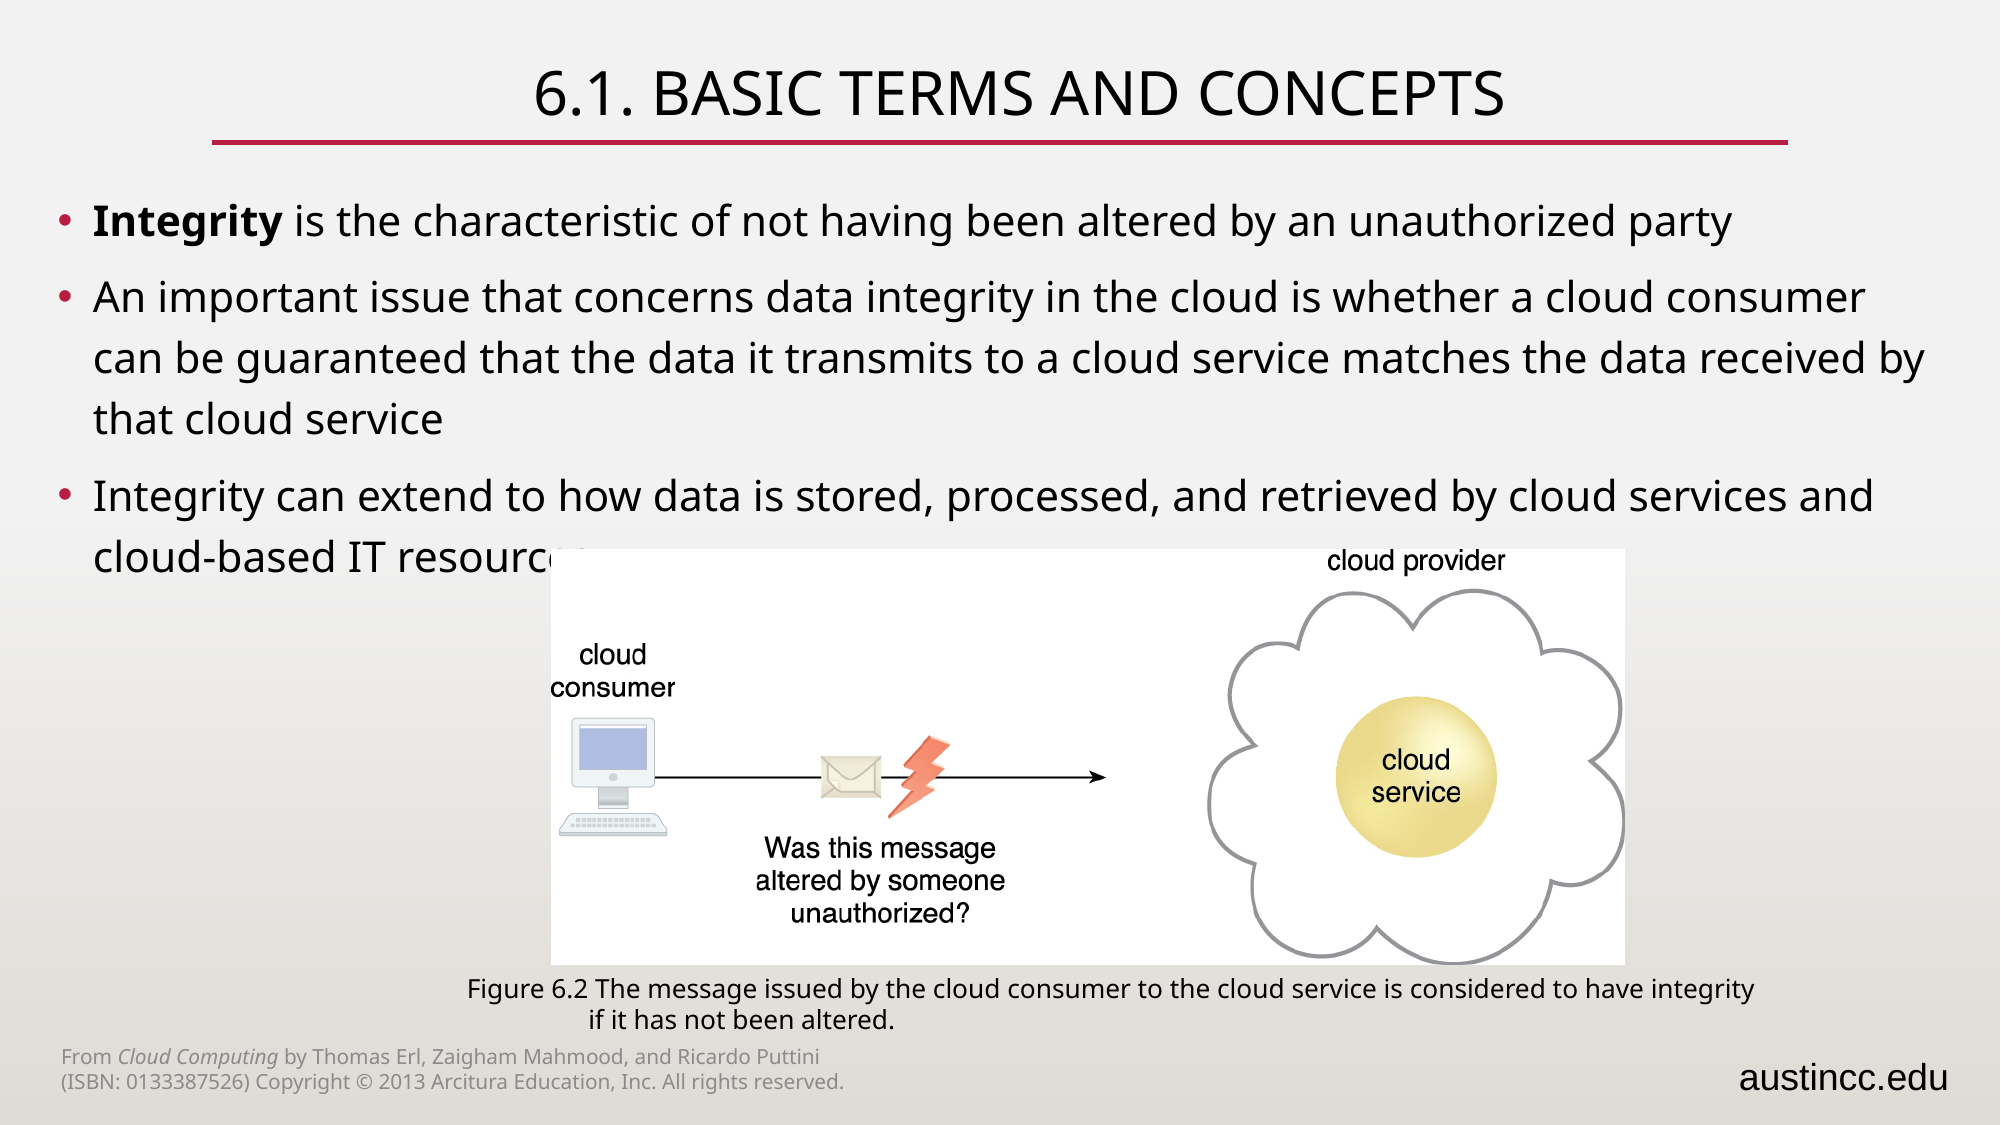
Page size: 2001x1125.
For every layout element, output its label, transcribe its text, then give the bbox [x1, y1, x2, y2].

list Integrity is the characteristic of not having been altered by an unauthorized party An important issue that concerns data integrity in the cloud is whether a cloud consumer can be guaranteed that the data it transmits to a cloud service matches the data received by that cloud service Integrity can extend to how data is stored, processed, and retrieved by cloud services and cloud-based IT resources [42, 176, 1955, 592]
footer From Cloud Computing by Thomas Erl, Zaigham Mahmood, and Ricardo Puttini (ISBN: 0133387526) Copyright © 2013 Arcitura Education, Inc. All rights reserved. [45, 1043, 1021, 1095]
title 6.1. Basic Terms and Concepts [232, 54, 1808, 137]
text_box Figure 6.2 The message issued by the cloud consumer to the cloud service is considered to have integrity if it has not been altered. [452, 964, 1770, 1043]
picture [551, 549, 1626, 965]
